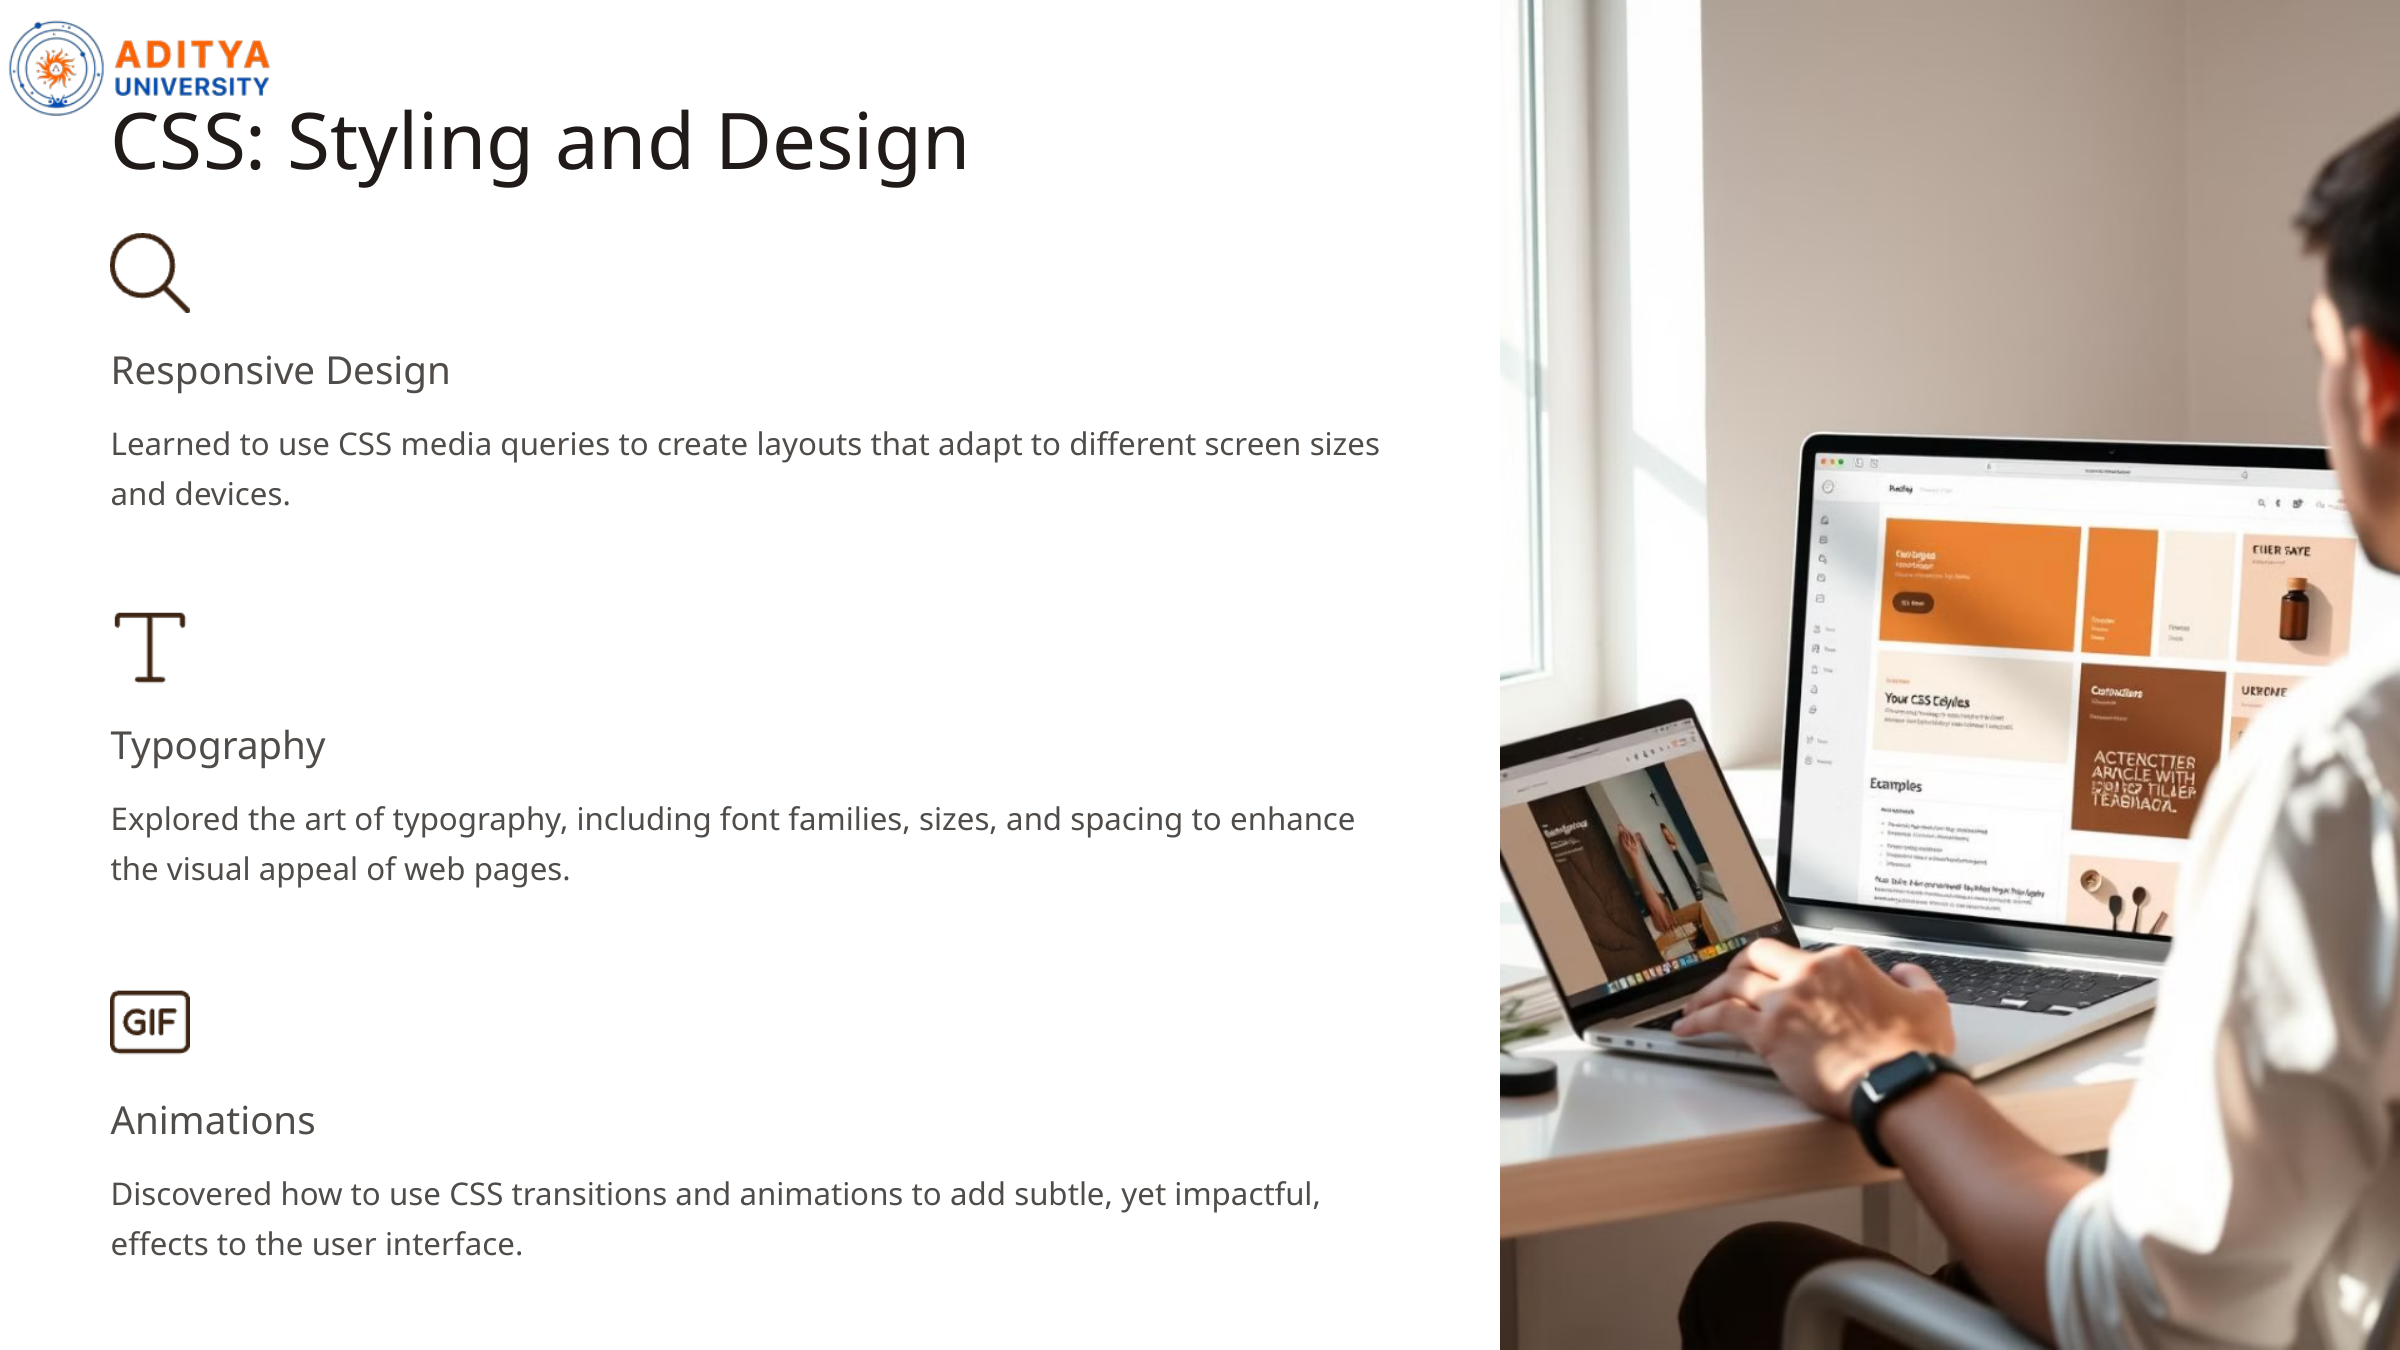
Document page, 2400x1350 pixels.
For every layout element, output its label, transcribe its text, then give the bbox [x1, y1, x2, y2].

picture [0, 2, 297, 130]
picture [110, 982, 190, 1062]
text_box Animations [110, 1093, 506, 1143]
text_box Responsive Design [110, 343, 506, 394]
text_box Learned to use CSS media queries to create layouts that adapt to different screen sizes and devices. [110, 412, 1390, 514]
text_box Explored the art of typography, including font families, sizes, and spacing to enhance the visual appeal of web pages. [110, 786, 1390, 889]
text_box CSS: Styling and Design [110, 86, 1033, 186]
text_box Discovered how to use CSS transitions and animations to add subtle, yet impactful, effects to the user interface. [110, 1161, 1390, 1263]
picture [110, 233, 190, 313]
text_box Typography [110, 718, 506, 768]
picture [110, 607, 190, 688]
picture [1499, 0, 2400, 1350]
